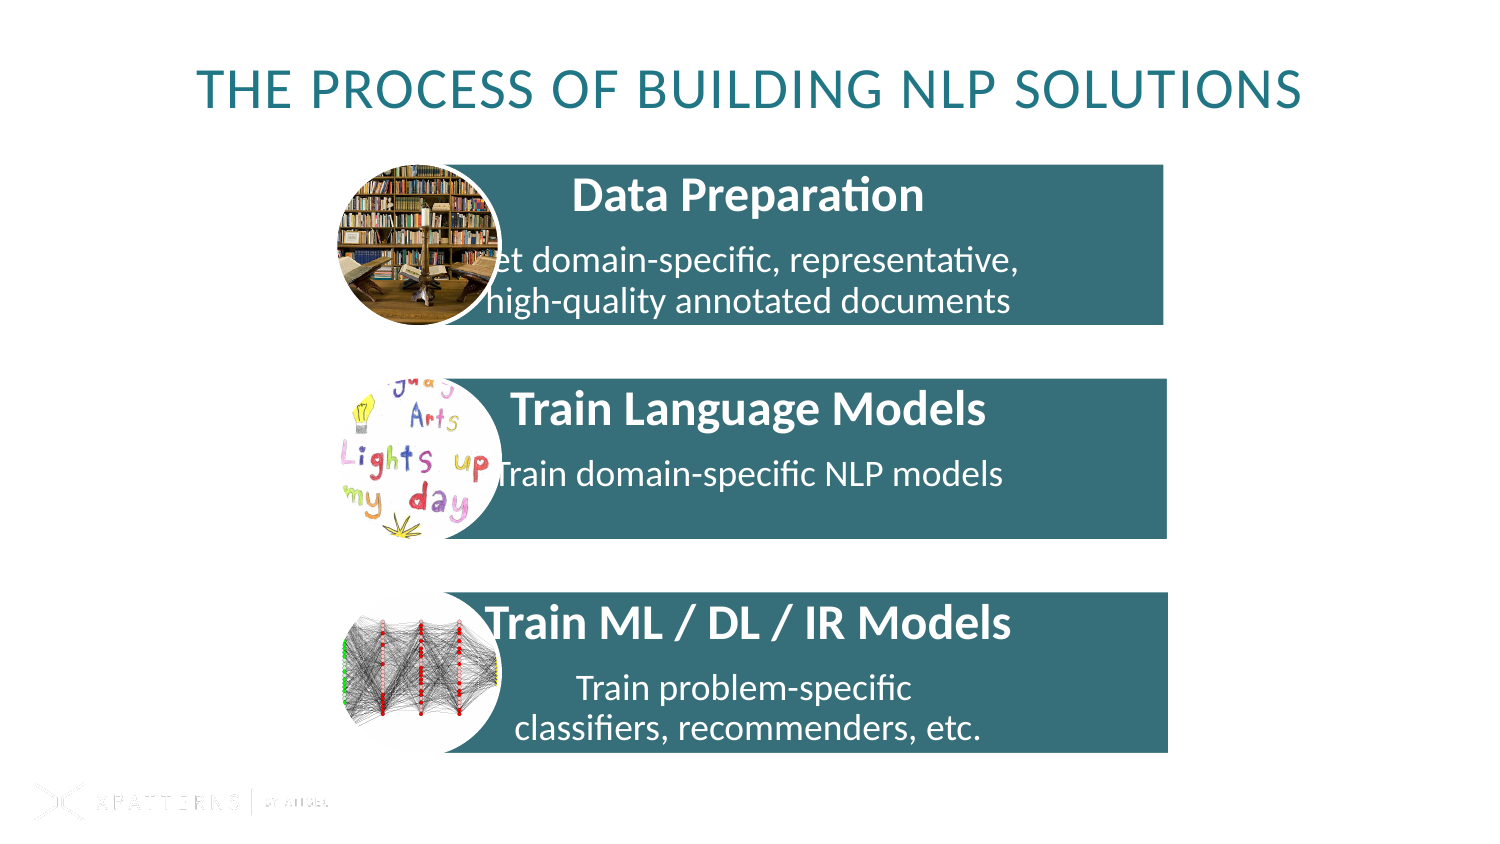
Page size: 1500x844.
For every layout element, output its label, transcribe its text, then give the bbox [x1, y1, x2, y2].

title The process of building nlp solutions [75, 25, 1425, 154]
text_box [249, 162, 1251, 756]
